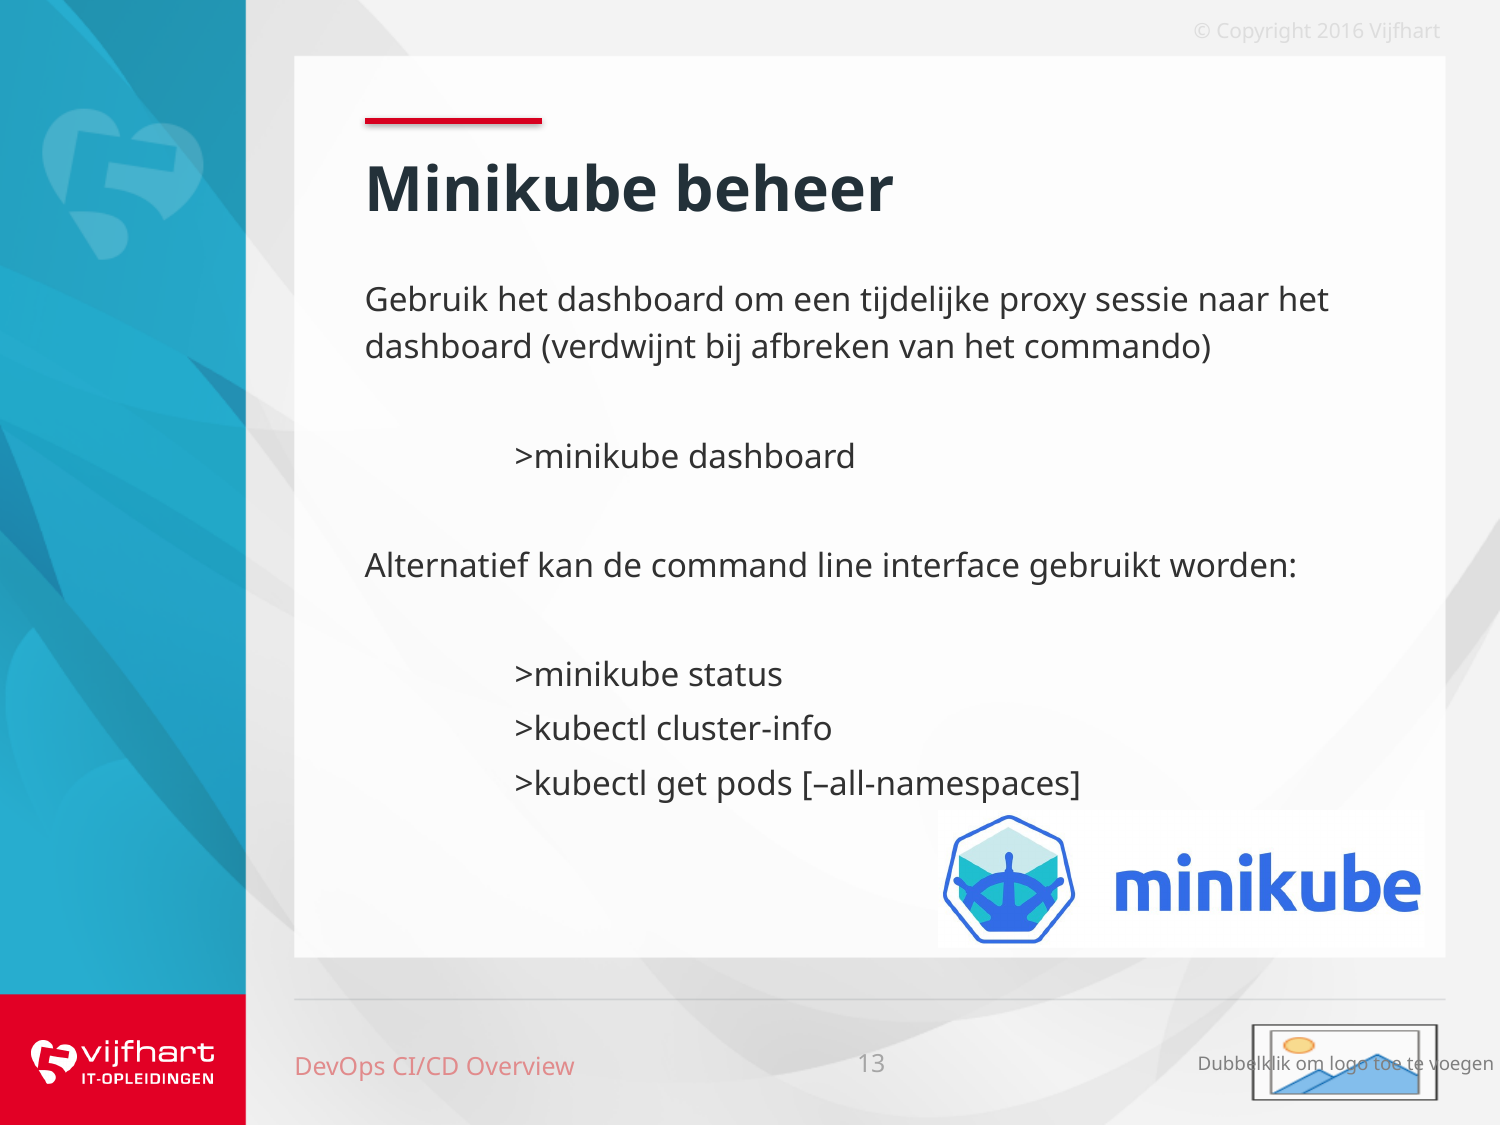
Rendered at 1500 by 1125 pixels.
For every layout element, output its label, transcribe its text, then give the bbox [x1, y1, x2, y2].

picture [0, 0, 1500, 1125]
title Minikube beheer [349, 156, 1395, 226]
footer DevOps CI/CD Overview [279, 1042, 811, 1103]
list Gebruik het dashboard om een tijdelijke proxy sessie naar het dashboard (verdwijnt bij afbreken van het commando) >minikube dashboard Alternatief kan de command line interface gebruikt worden: >minikube status >kubectl cluster-info >kubectl get pods [–all-namespaces] [349, 262, 1395, 959]
